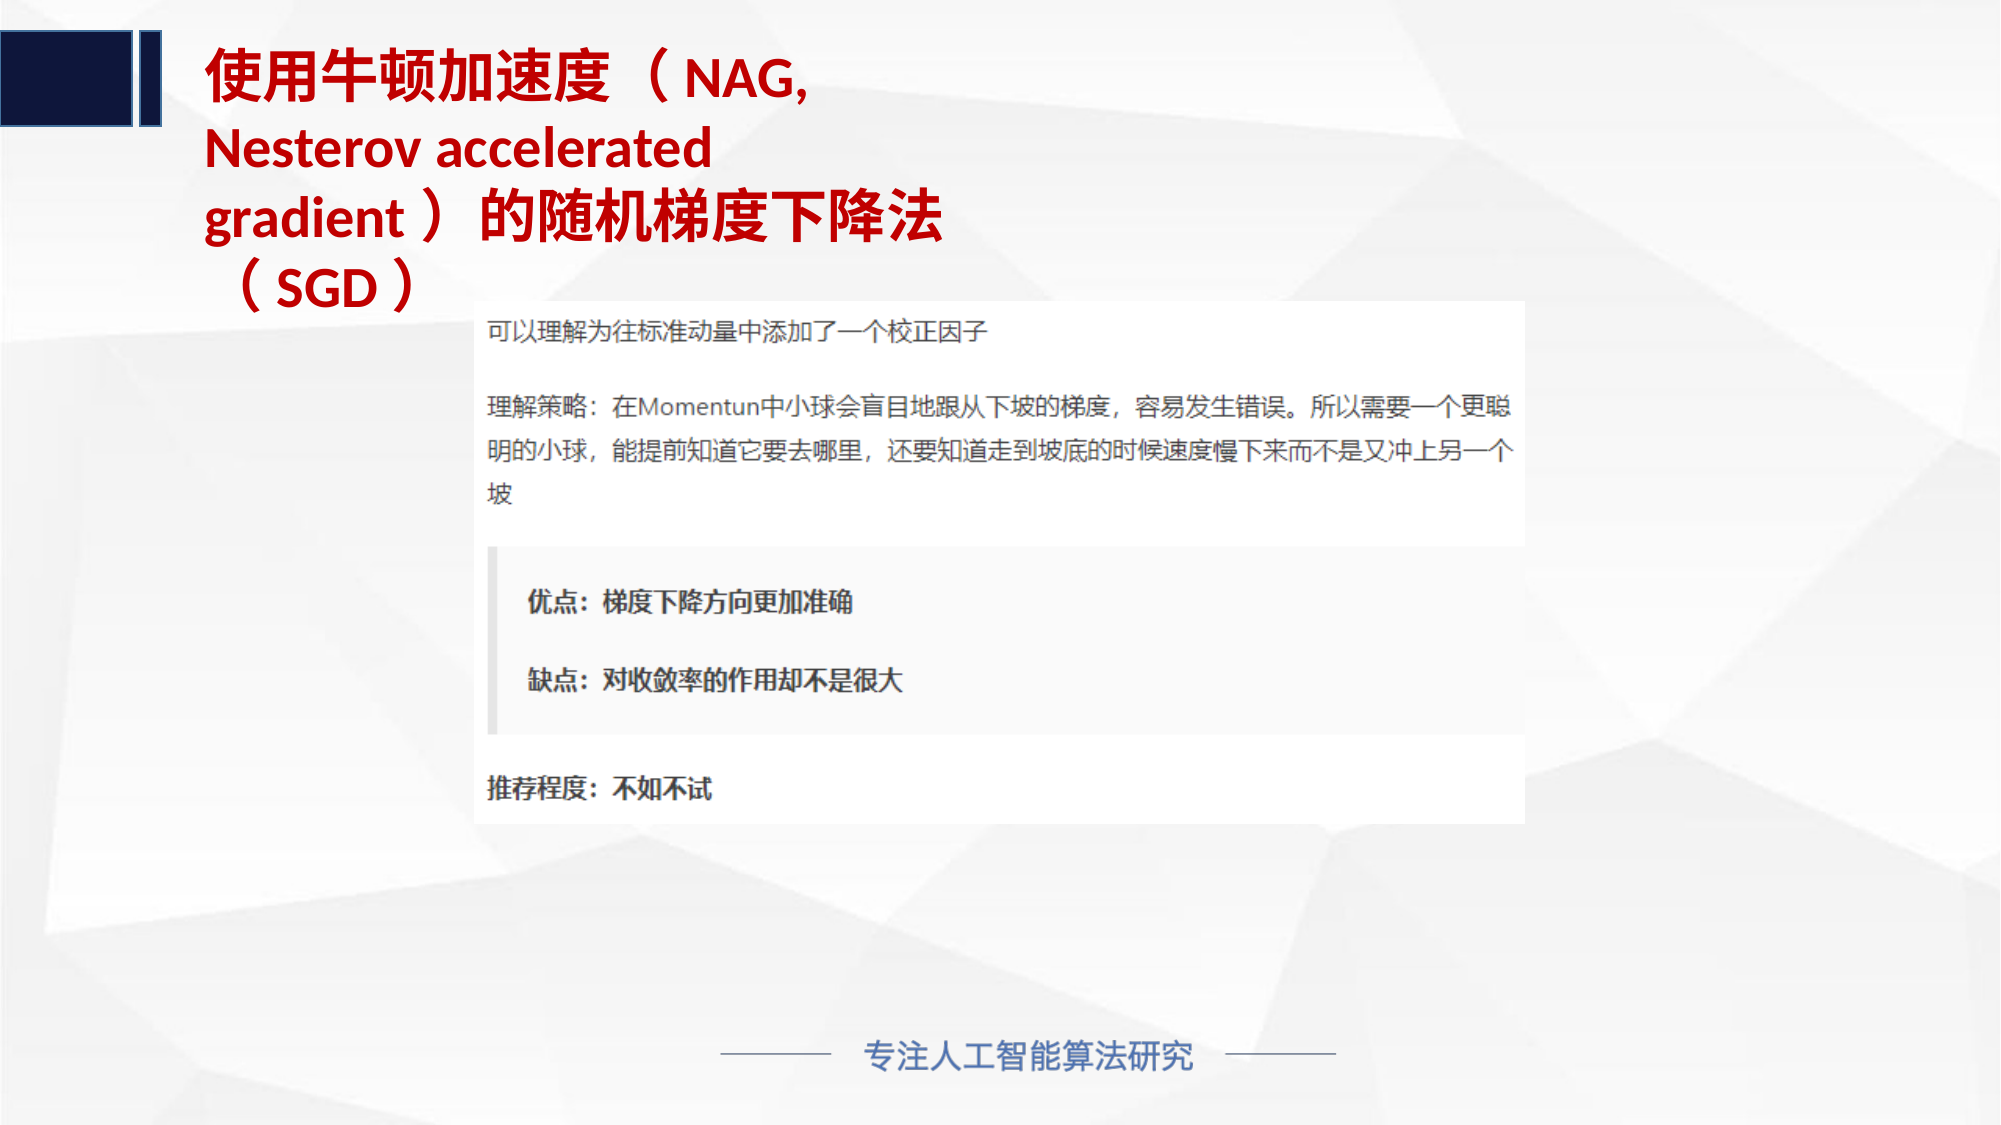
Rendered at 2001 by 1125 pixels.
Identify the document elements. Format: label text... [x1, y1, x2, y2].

text_box [0, 30, 133, 127]
text_box [139, 30, 162, 127]
picture [0, 0, 2001, 1125]
text_box 使用牛顿加速度（NAG, Nesterov accelerated gradient）的随机梯度下降法（SGD） [189, 32, 981, 327]
